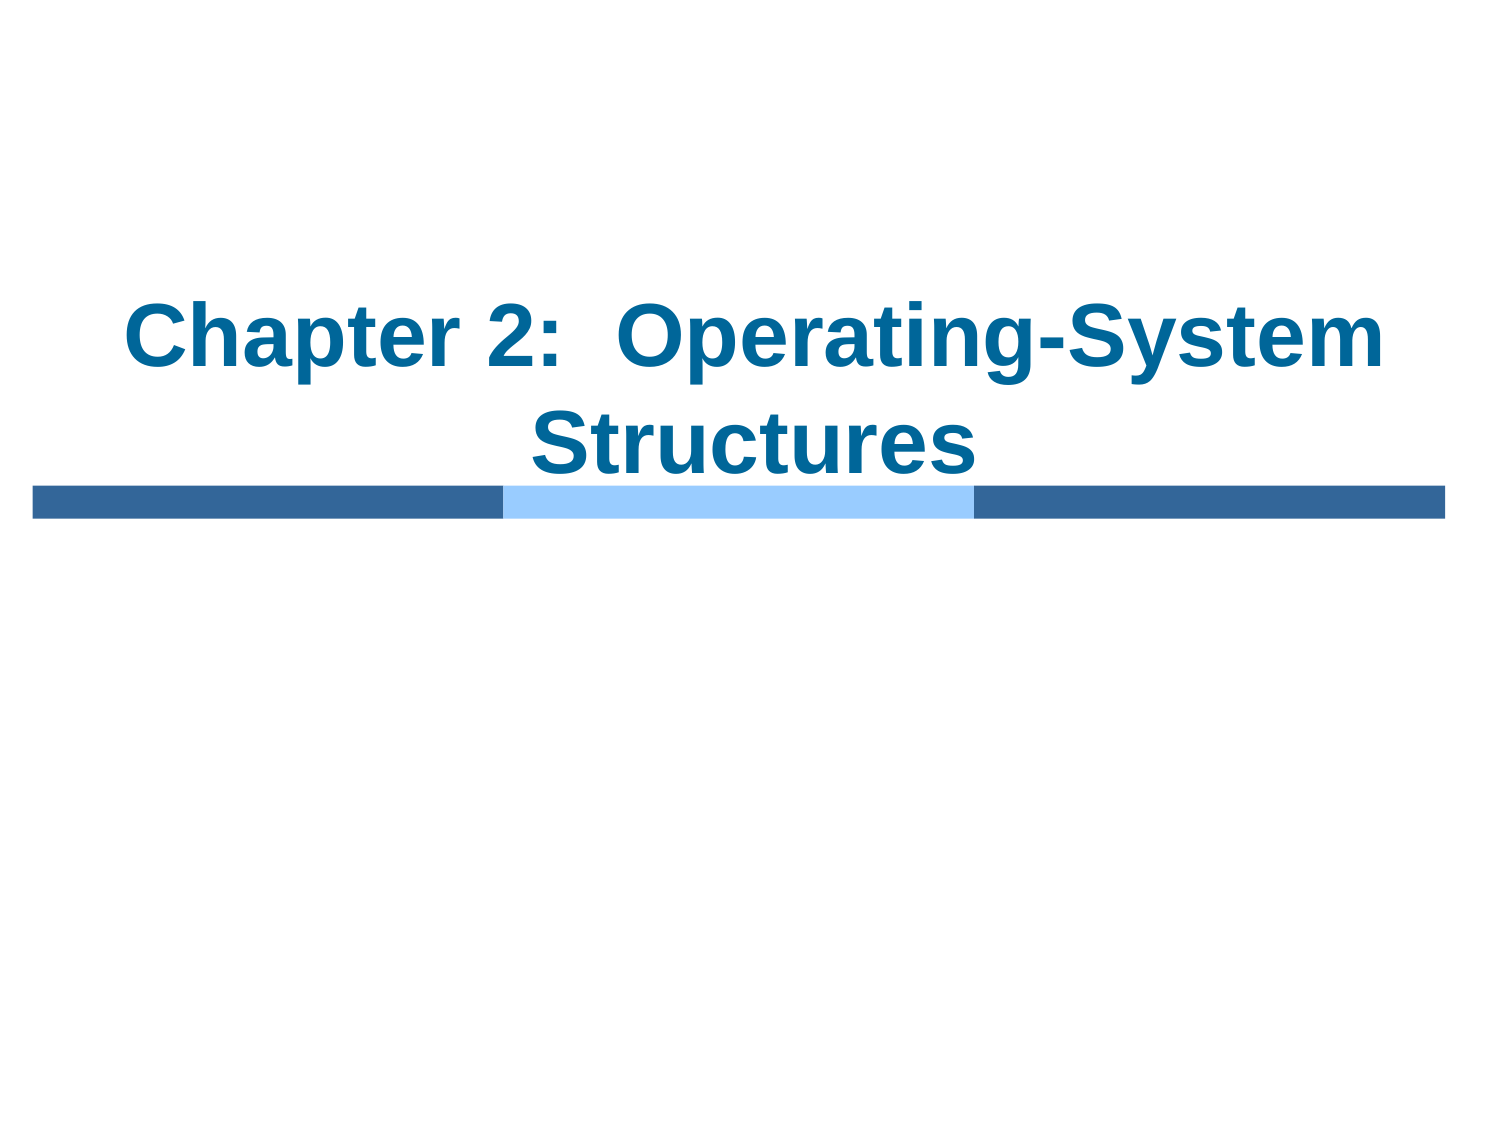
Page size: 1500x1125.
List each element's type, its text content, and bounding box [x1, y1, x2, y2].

title Chapter 2: Operating-System Structures [60, 311, 1449, 500]
